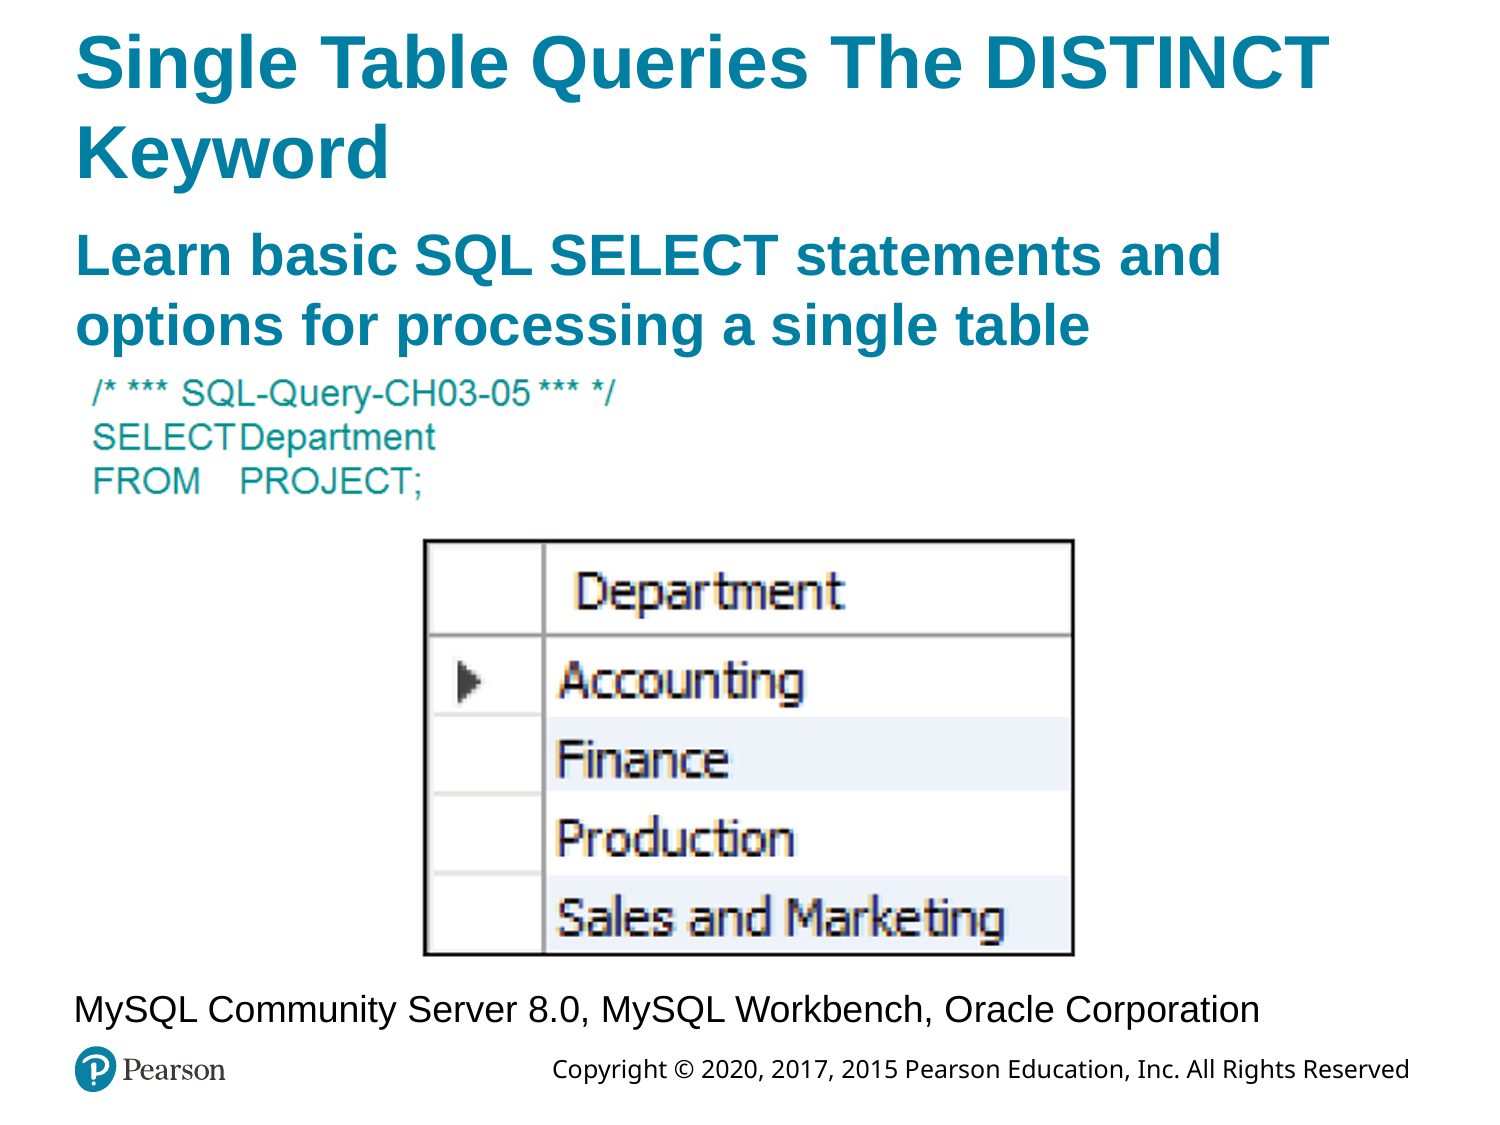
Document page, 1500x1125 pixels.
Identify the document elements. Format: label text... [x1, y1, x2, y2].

title Single Table Queries The DISTINCT Keyword [75, 9, 1413, 197]
picture [77, 366, 651, 513]
list MySQL Community Server 8.0, MySQL Workbench, Oracle Corporation [73, 984, 1411, 1032]
picture [419, 534, 1080, 958]
list Learn basic SQL SELECT statements and options for processing a single table [75, 216, 1413, 358]
